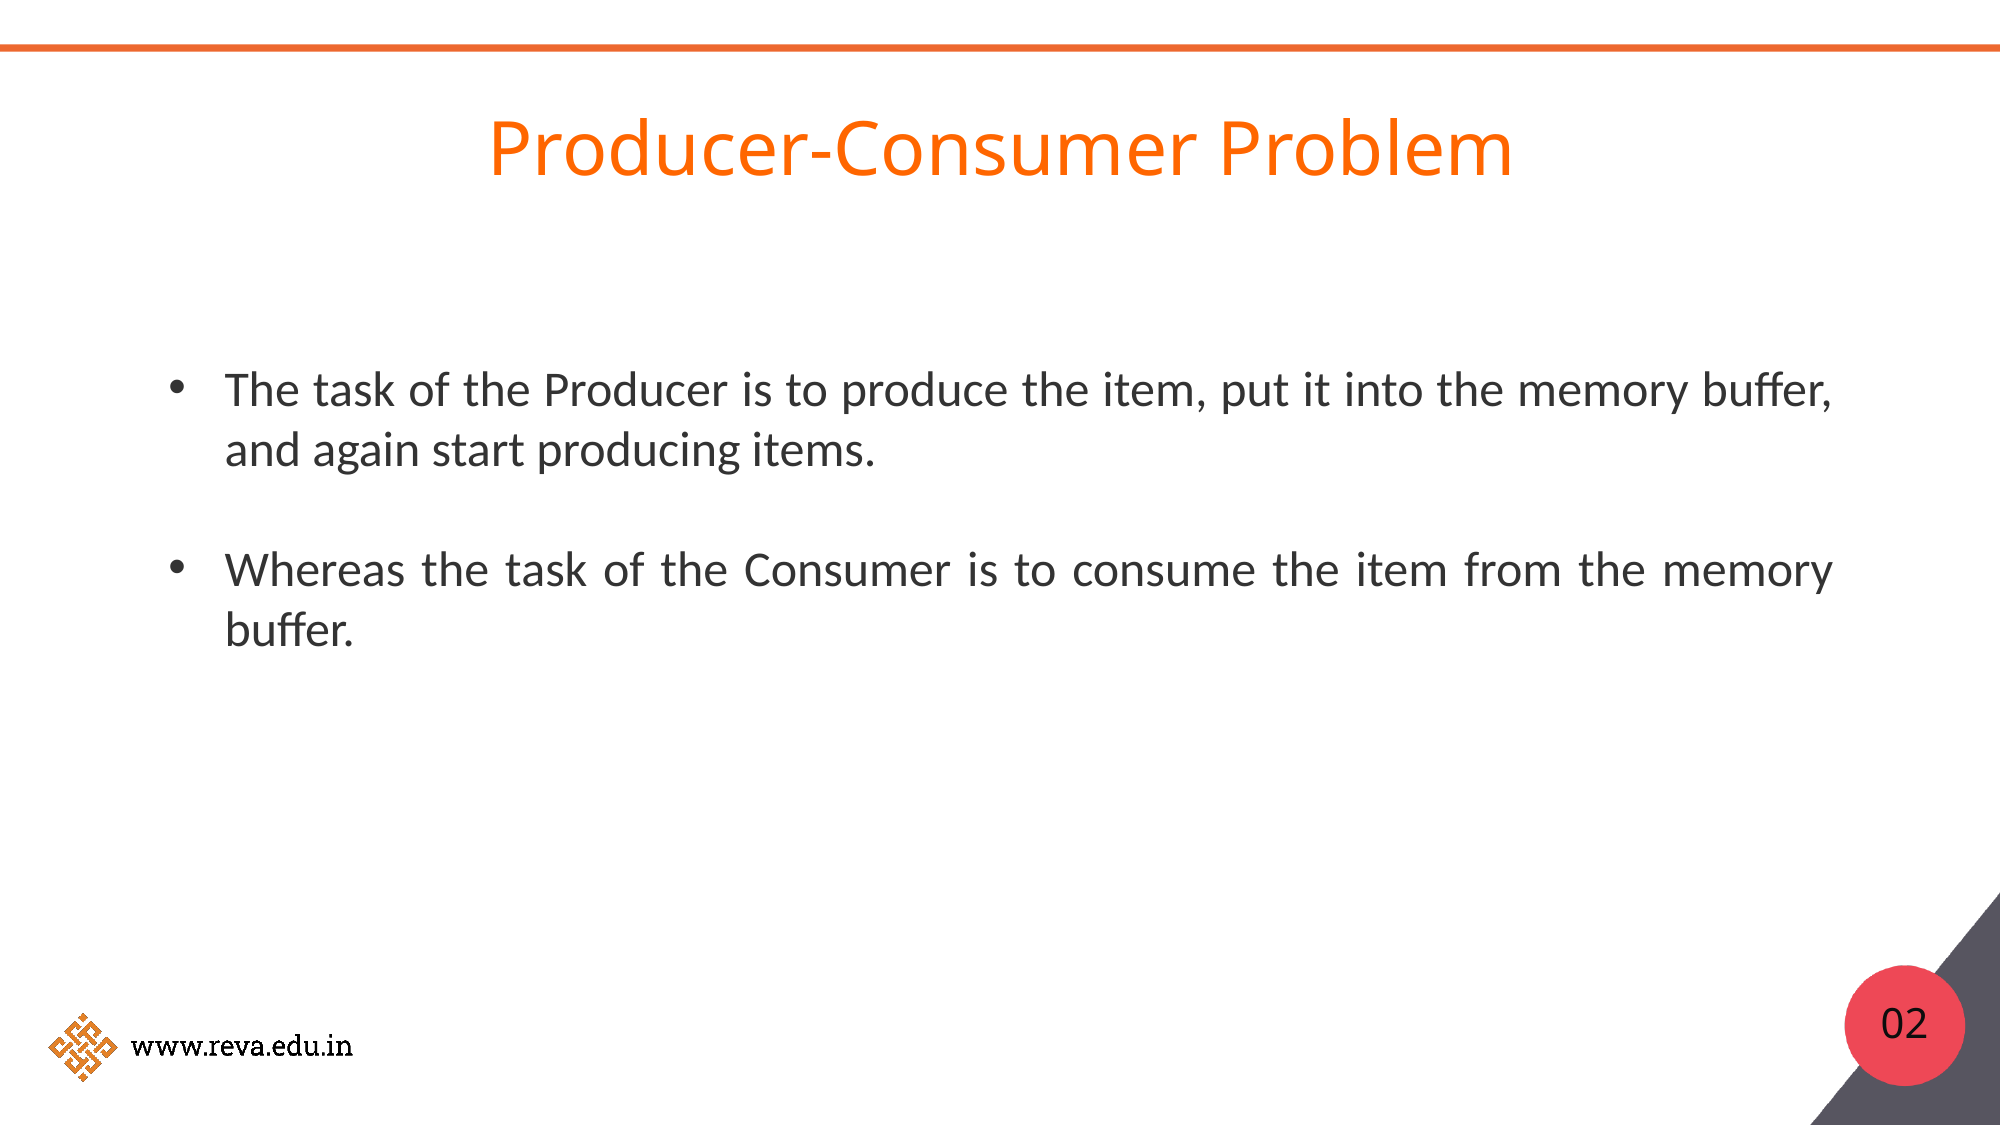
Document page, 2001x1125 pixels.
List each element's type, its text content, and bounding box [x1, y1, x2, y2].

text_box 02 [1865, 989, 1944, 1054]
text_box The task of the Producer is to produce the item, put it into the memory buffer, and again start producing items. Whereas the task of the Consumer is to consume the item from the memory buffer. [153, 349, 1850, 664]
picture [1801, 882, 2000, 1125]
title Producer-Consumer Problem [392, 51, 1612, 240]
picture [31, 1003, 366, 1092]
